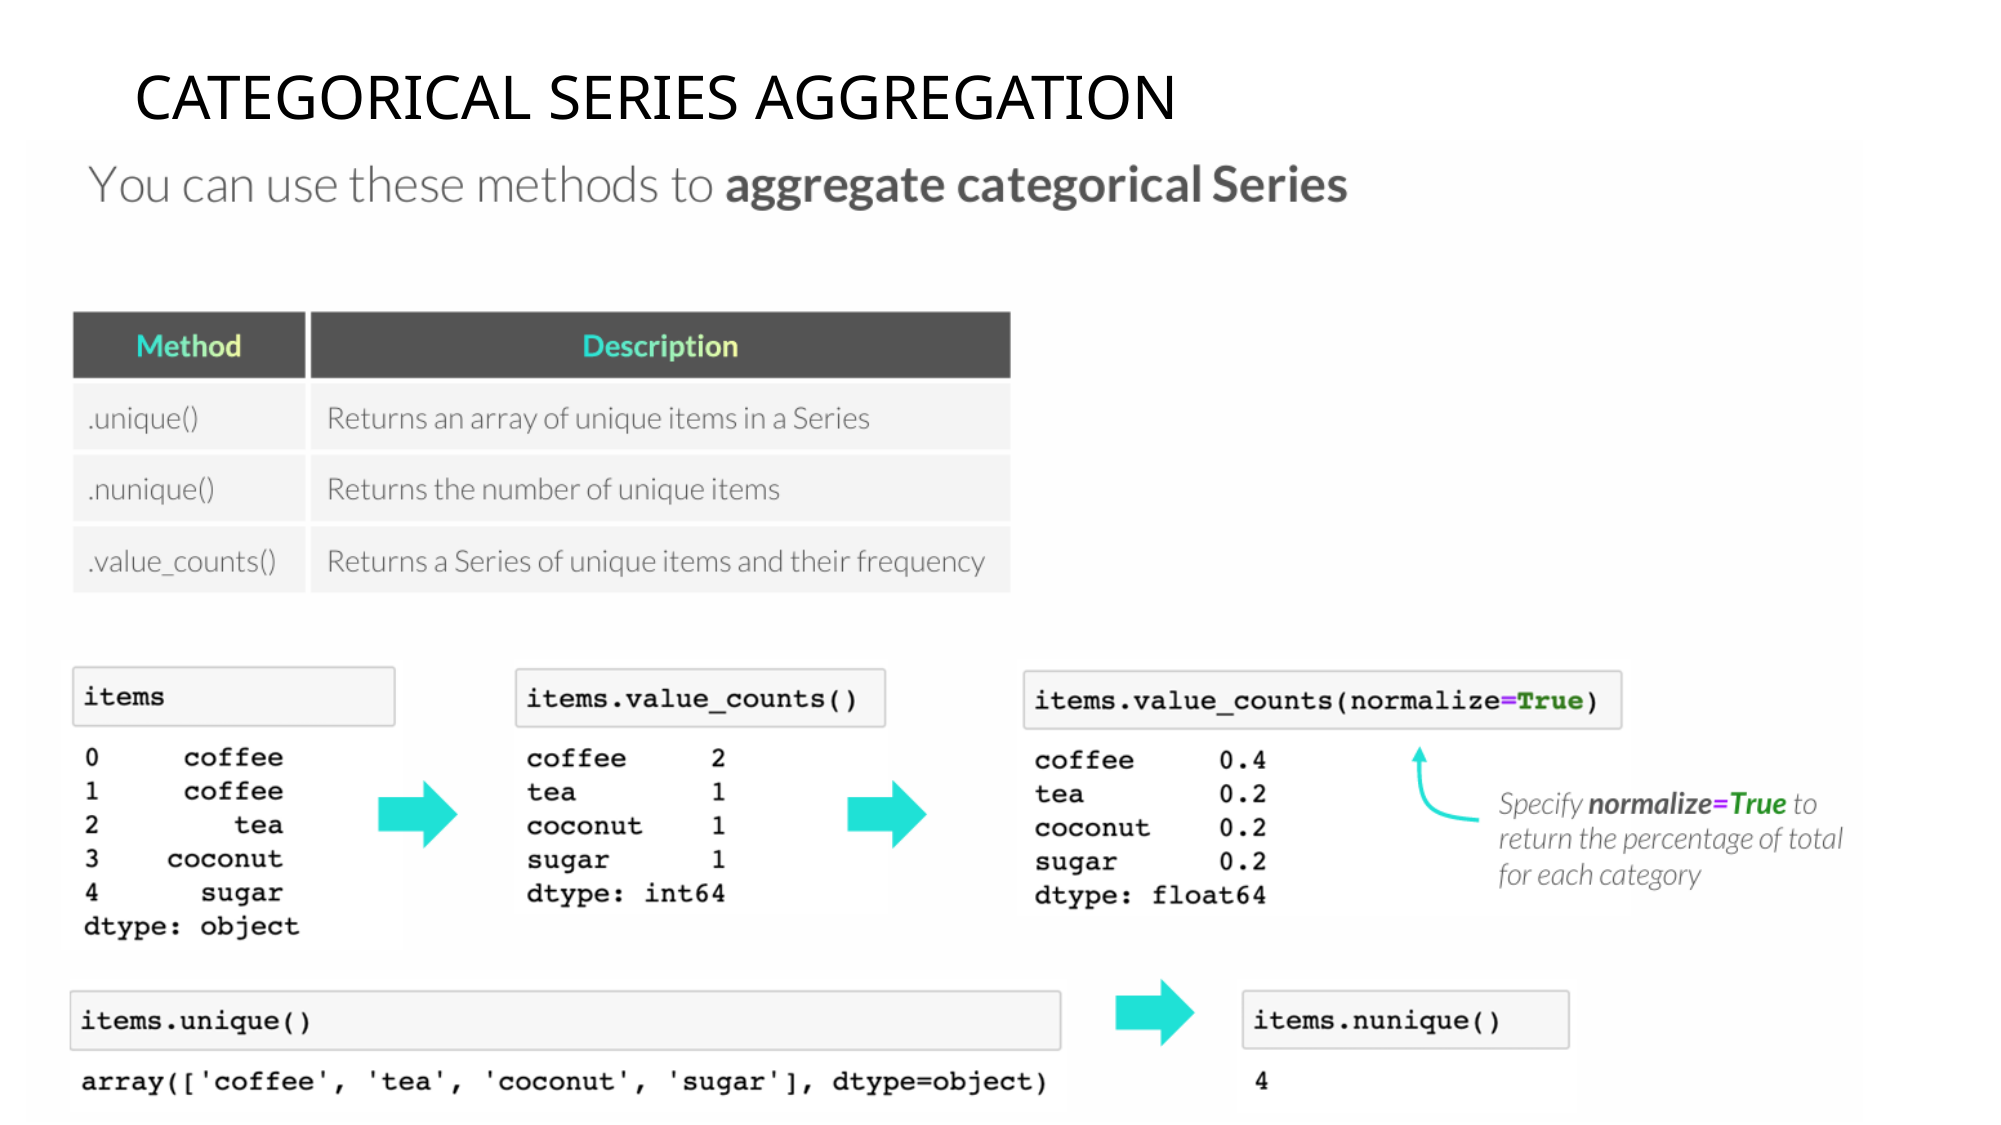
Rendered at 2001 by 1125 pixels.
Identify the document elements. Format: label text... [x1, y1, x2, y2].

picture [26, 139, 1863, 1123]
title CATEGORICAL SERIES AGGREGATION [119, 59, 1863, 139]
